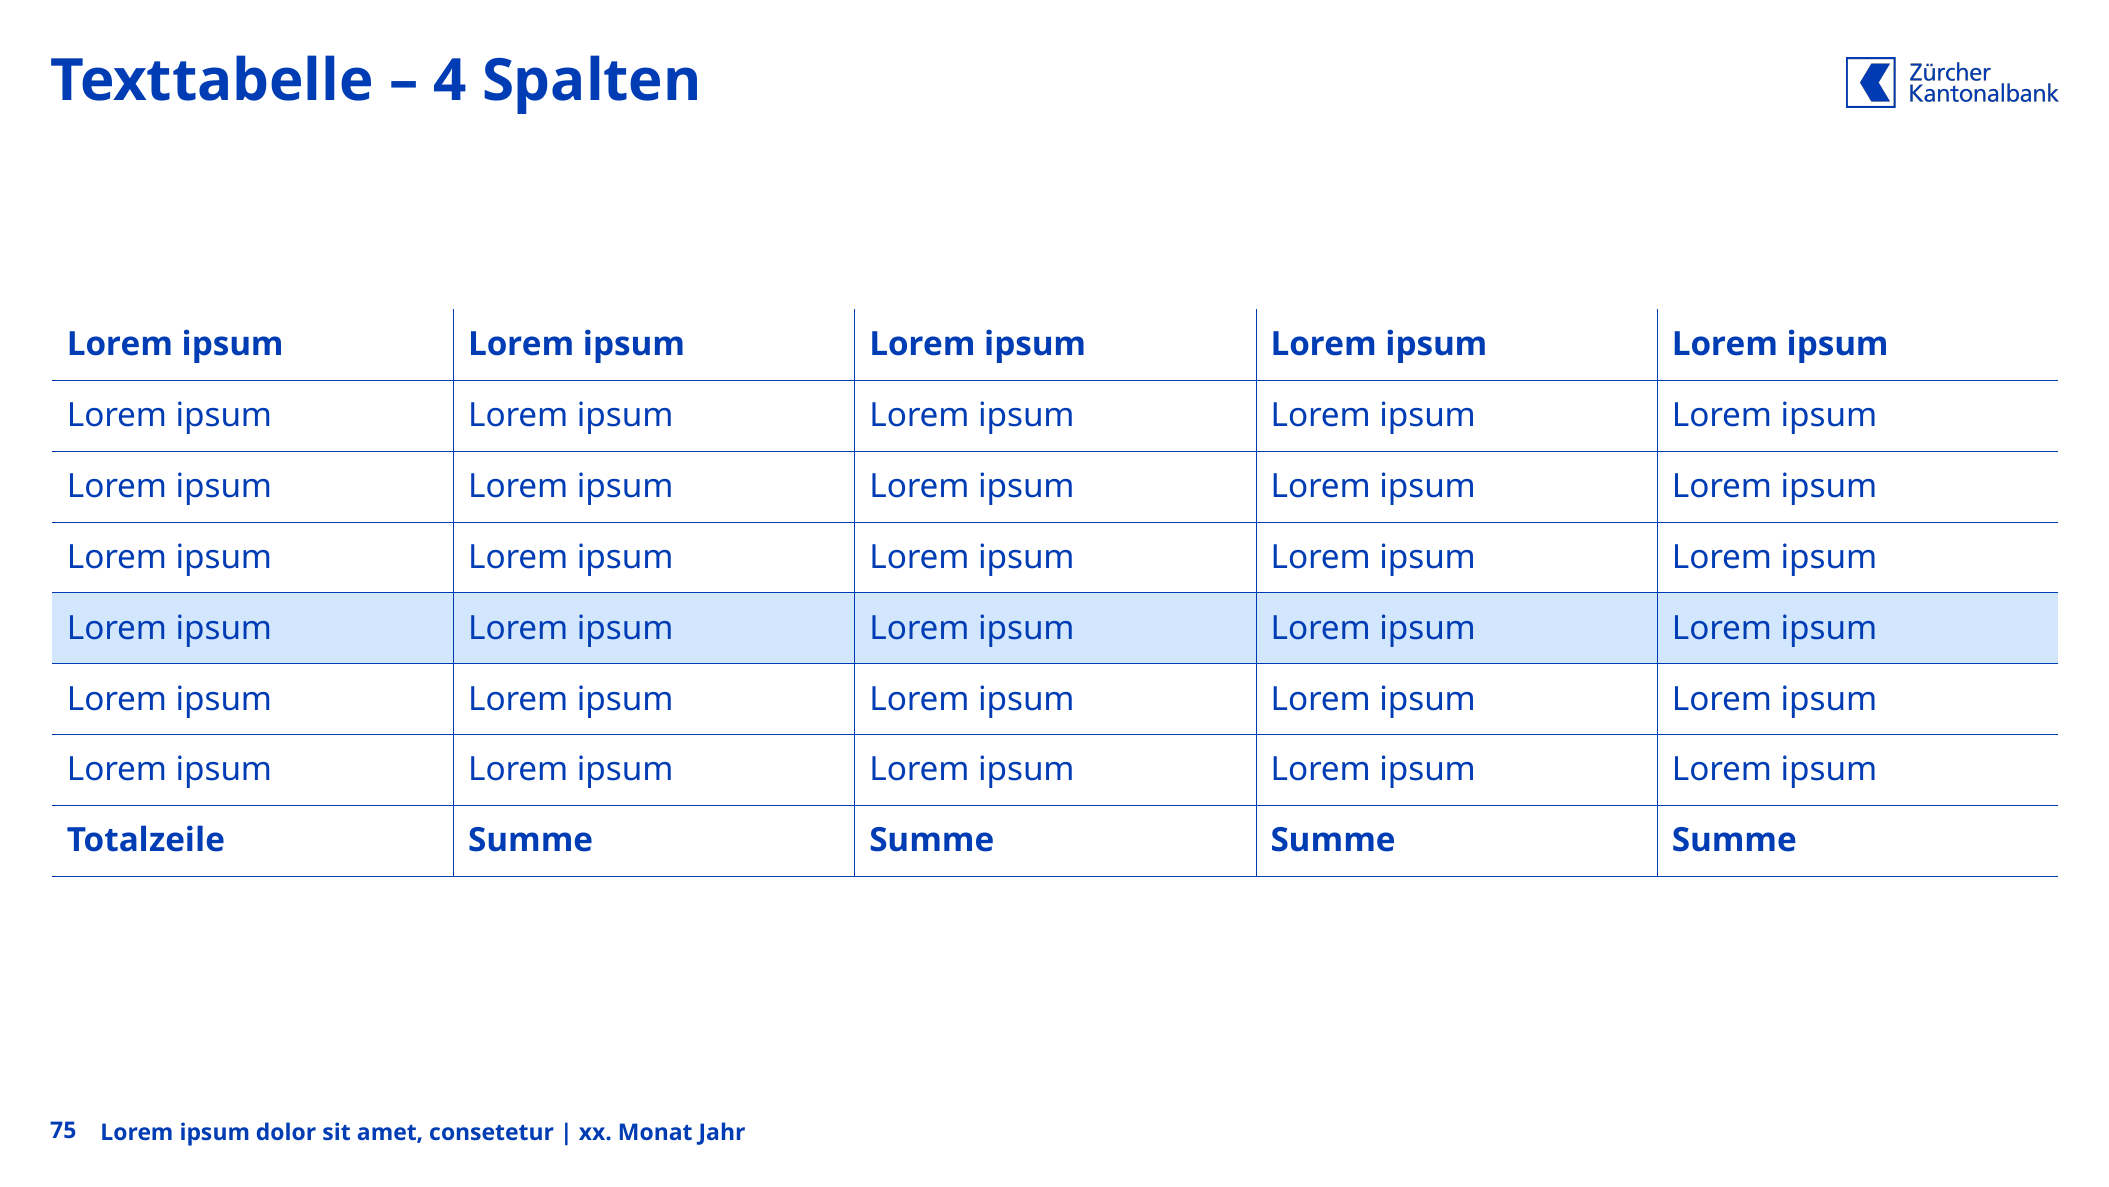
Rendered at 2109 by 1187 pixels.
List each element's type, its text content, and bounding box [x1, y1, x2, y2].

table_header Lorem ipsum [855, 309, 1256, 380]
table_cell Lorem ipsum [454, 593, 854, 663]
table_cell Lorem ipsum [454, 381, 854, 451]
footer Lorem ipsum dolor sit amet, consetetur | xx. Monat Jahr [100, 1115, 1721, 1147]
table_cell Lorem ipsum [454, 452, 854, 522]
table_cell Lorem ipsum [1658, 452, 2058, 522]
table_cell Lorem ipsum [52, 664, 453, 734]
table_cell Summe [1257, 806, 1657, 876]
table_header Lorem ipsum [52, 309, 453, 380]
table_cell Summe [855, 806, 1256, 876]
table_cell Totalzeile [52, 806, 453, 876]
table_cell Lorem ipsum [52, 523, 453, 592]
table_cell Lorem ipsum [1257, 664, 1657, 734]
table_cell Lorem ipsum [855, 593, 1256, 663]
table_cell Lorem ipsum [1257, 523, 1657, 592]
title Texttabelle – 4 Spalten [50, 47, 1721, 189]
table_cell Lorem ipsum [855, 523, 1256, 592]
table_cell Lorem ipsum [454, 735, 854, 805]
table_cell Lorem ipsum [1257, 452, 1657, 522]
table_cell Lorem ipsum [1658, 523, 2058, 592]
table_cell Lorem ipsum [454, 664, 854, 734]
table_cell Lorem ipsum [855, 664, 1256, 734]
table_cell Lorem ipsum [1658, 381, 2058, 451]
table_cell Summe [454, 806, 854, 876]
table_cell Lorem ipsum [52, 735, 453, 805]
slide_number 75 [50, 1115, 100, 1147]
table_cell Lorem ipsum [855, 381, 1256, 451]
table_cell Lorem ipsum [454, 523, 854, 592]
table_header Lorem ipsum [1257, 309, 1657, 380]
table_cell Lorem ipsum [52, 452, 453, 522]
table_cell Summe [1658, 806, 2058, 876]
table_header Lorem ipsum [1658, 309, 2058, 380]
table_cell Lorem ipsum [1257, 735, 1657, 805]
table_cell Lorem ipsum [1658, 735, 2058, 805]
table_cell Lorem ipsum [52, 381, 453, 451]
table_cell Lorem ipsum [1257, 593, 1657, 663]
table_cell Lorem ipsum [1257, 381, 1657, 451]
picture [1846, 57, 2059, 108]
table_cell Lorem ipsum [855, 735, 1256, 805]
table_cell Lorem ipsum [1658, 664, 2058, 734]
table_cell Lorem ipsum [52, 593, 453, 663]
table_cell Lorem ipsum [1658, 593, 2058, 663]
table_cell Lorem ipsum [855, 452, 1256, 522]
table_header Lorem ipsum [454, 309, 854, 380]
